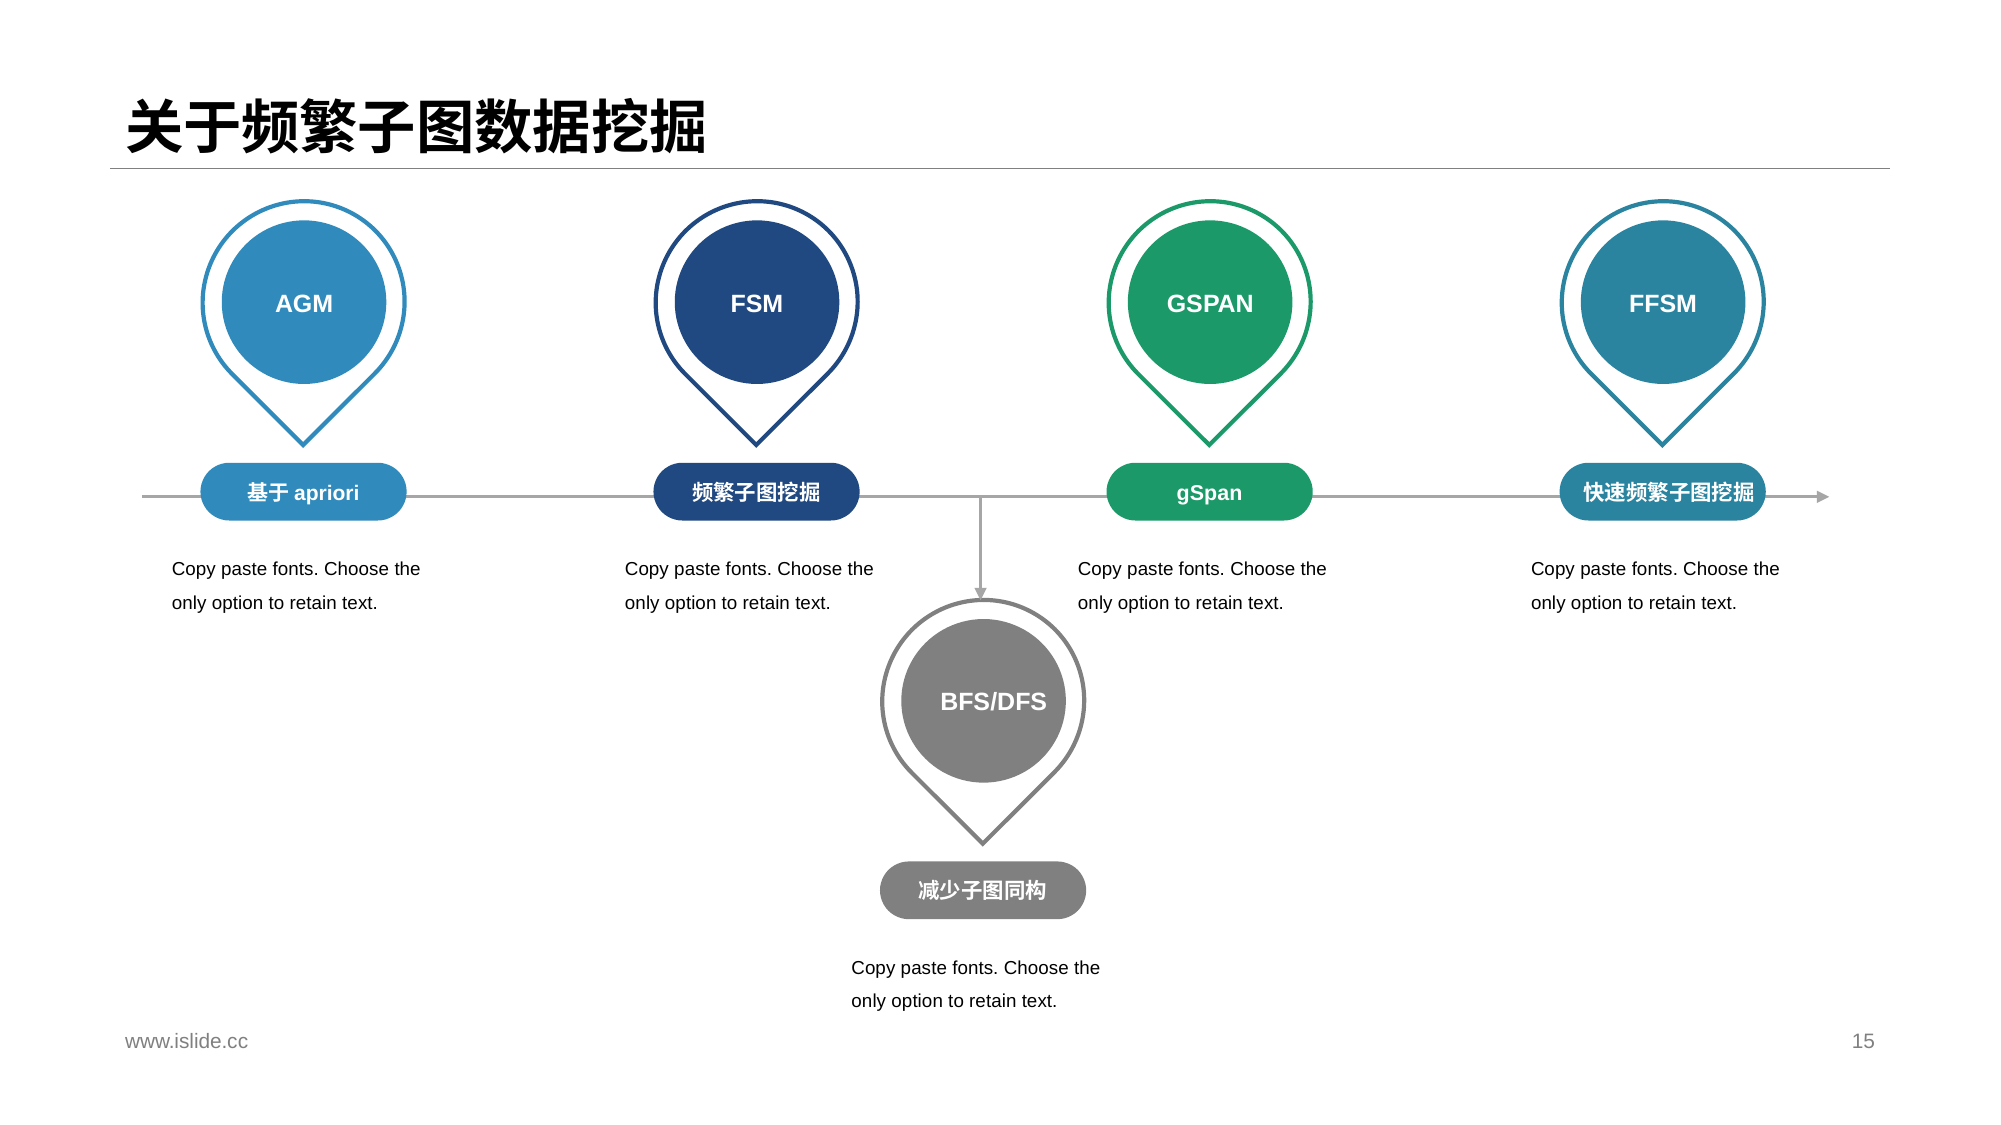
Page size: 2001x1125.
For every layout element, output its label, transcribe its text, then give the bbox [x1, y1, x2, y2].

text_box 频繁子图挖掘 [652, 497, 861, 522]
text_box gSpan [1106, 497, 1314, 522]
text_box [1560, 200, 1765, 447]
text_box 频繁子图挖掘 [652, 461, 861, 496]
footer www.islide.cc [109, 1023, 790, 1058]
text_box 快速频繁子图挖掘 [1559, 497, 1767, 522]
text_box FSM [673, 219, 841, 386]
text_box 快速频繁子图挖掘 [1558, 461, 1767, 496]
text_box Copy paste fonts. Choose the only option to retain text. [1516, 538, 1830, 621]
text_box 基于apriori [199, 497, 408, 522]
text_box [1107, 200, 1312, 447]
text_box 基于apriori [199, 461, 408, 496]
text_box [654, 200, 859, 447]
text_box gSpan [1105, 461, 1314, 496]
text_box Copy paste fonts. Choose the only option to retain text. [610, 538, 924, 621]
text_box Copy paste fonts. Choose the only option to retain text. [1063, 538, 1377, 621]
slide_number 15 [1412, 1023, 1890, 1058]
text_box Copy paste fonts. Choose the only option to retain text. [836, 936, 1150, 1020]
text_box AGM [220, 219, 388, 386]
text_box [881, 598, 1086, 846]
text_box BFS/DFS [900, 617, 1067, 784]
text_box GSPAN [1126, 219, 1294, 386]
title 关于频繁子图数据挖掘 [109, 0, 1890, 169]
text_box FFSM [1579, 219, 1747, 386]
text_box Copy paste fonts. Choose the only option to retain text. [157, 538, 471, 621]
text_box 减少子图同构 [878, 860, 1088, 921]
text_box [201, 200, 406, 447]
